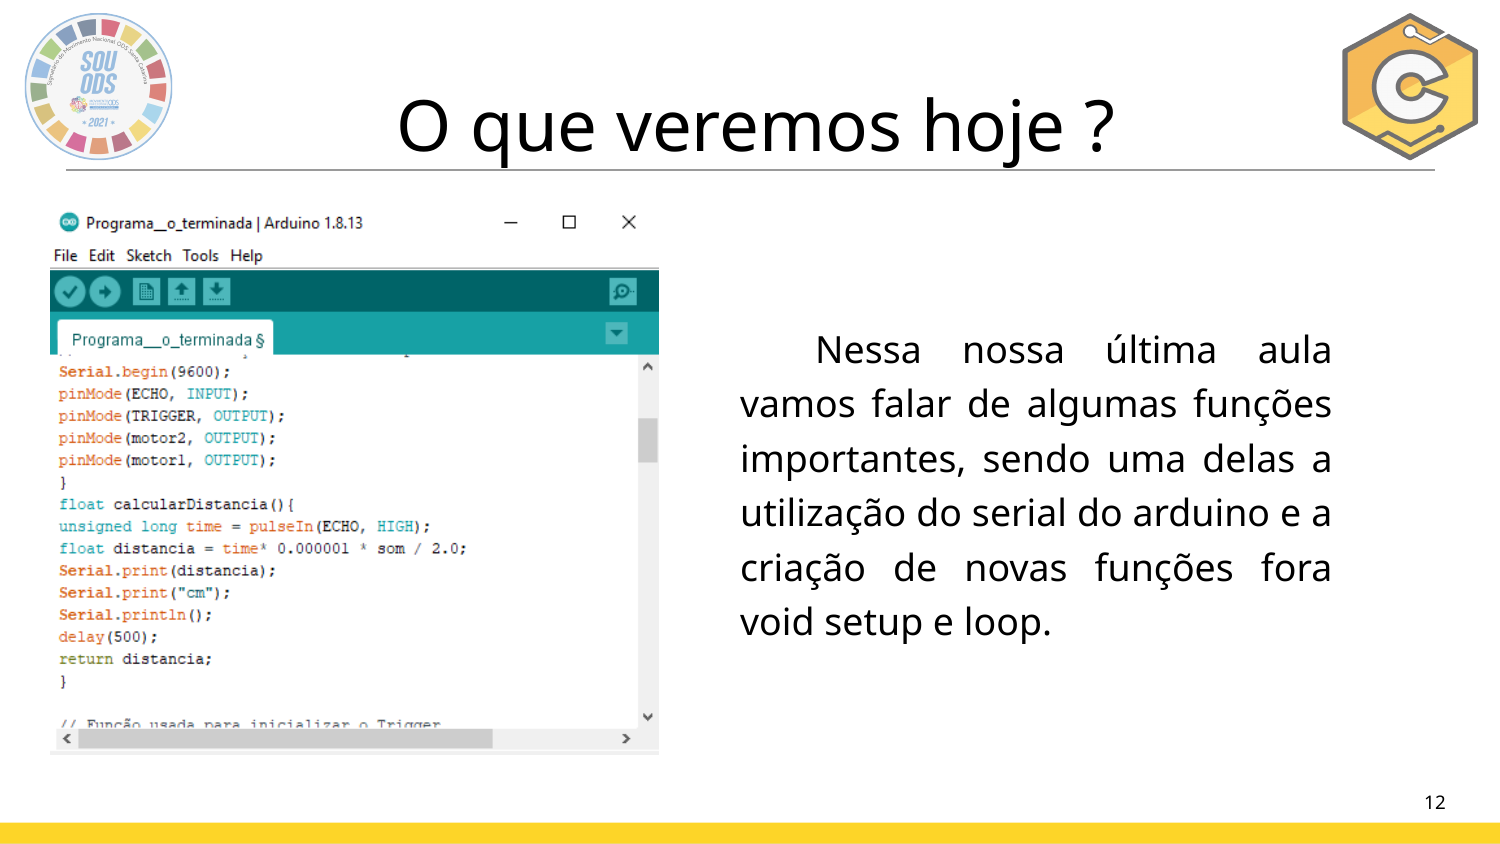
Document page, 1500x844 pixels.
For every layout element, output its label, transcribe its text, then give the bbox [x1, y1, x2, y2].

text_box [0, 822, 1500, 844]
slide_number ‹#› [1415, 795, 1451, 822]
picture [49, 204, 659, 756]
text_box O que veremos hoje ? [97, 65, 1415, 138]
text_box Nessa nossa última aula vamos falar de algumas funções importantes, sendo uma delas a utilização do serial do arduino e a criação de novas funções fora void setup e loop. [663, 225, 1415, 734]
